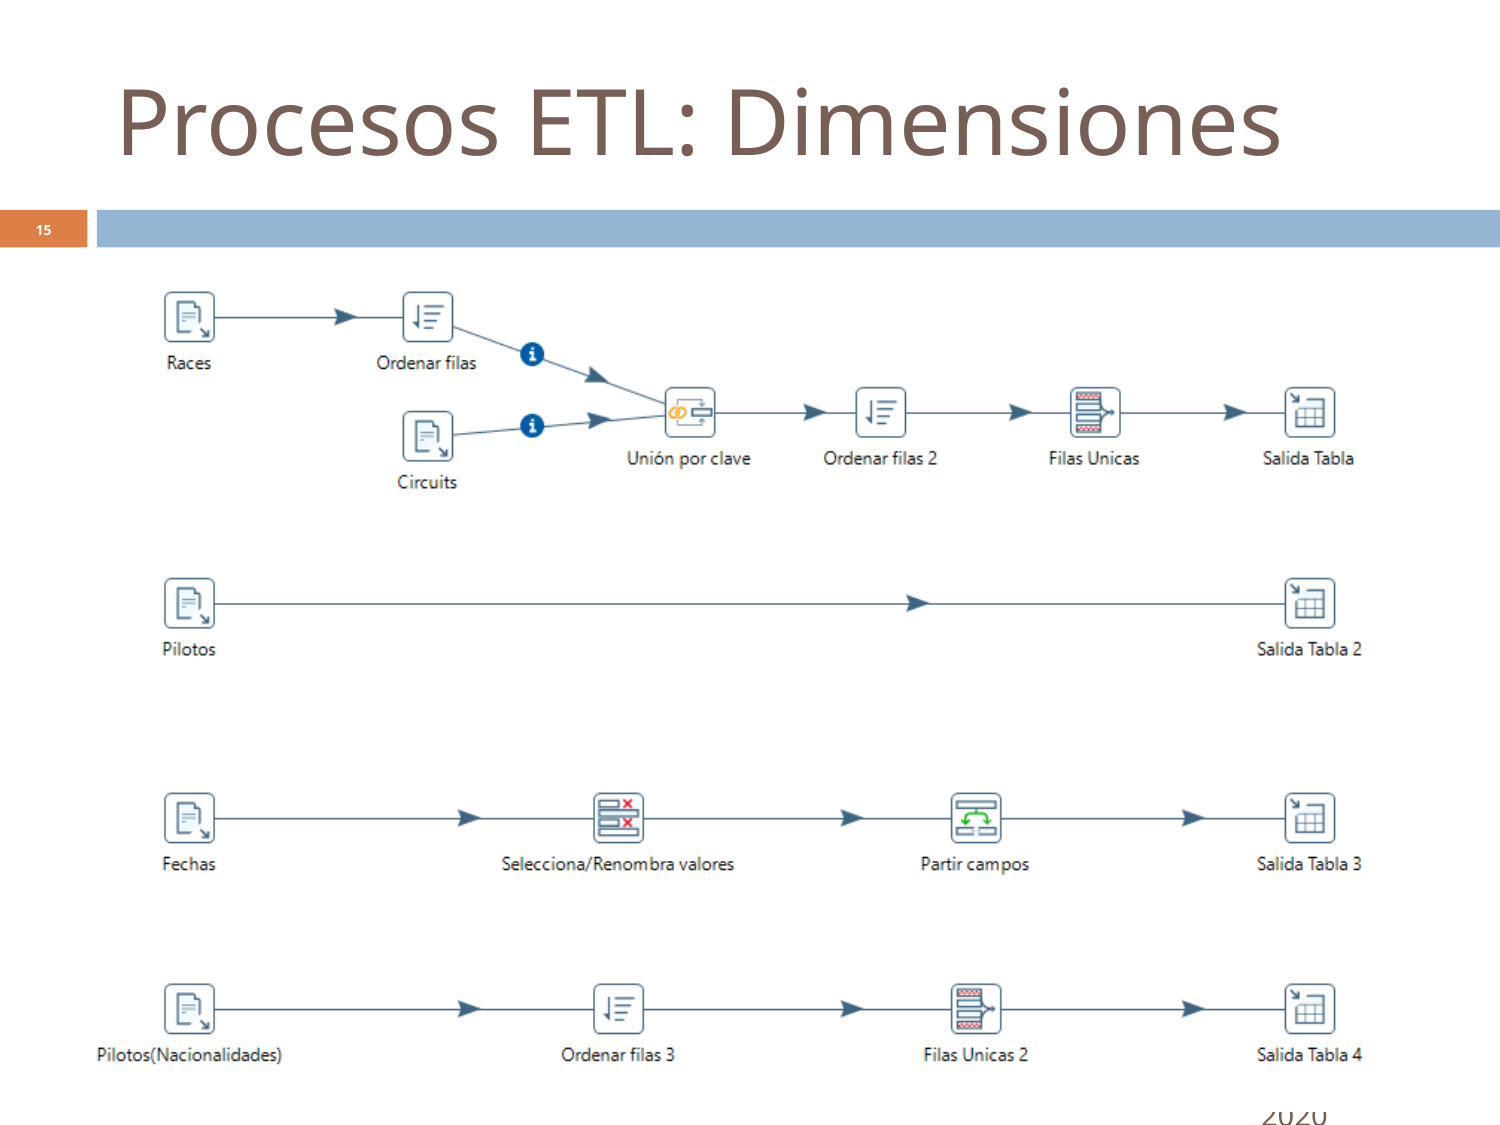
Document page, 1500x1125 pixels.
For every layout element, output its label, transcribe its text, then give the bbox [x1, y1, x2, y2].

title Procesos ETL: Dimensiones [100, 37, 1438, 200]
slide_number ‹#› [0, 208, 88, 249]
picture [80, 259, 1419, 1112]
